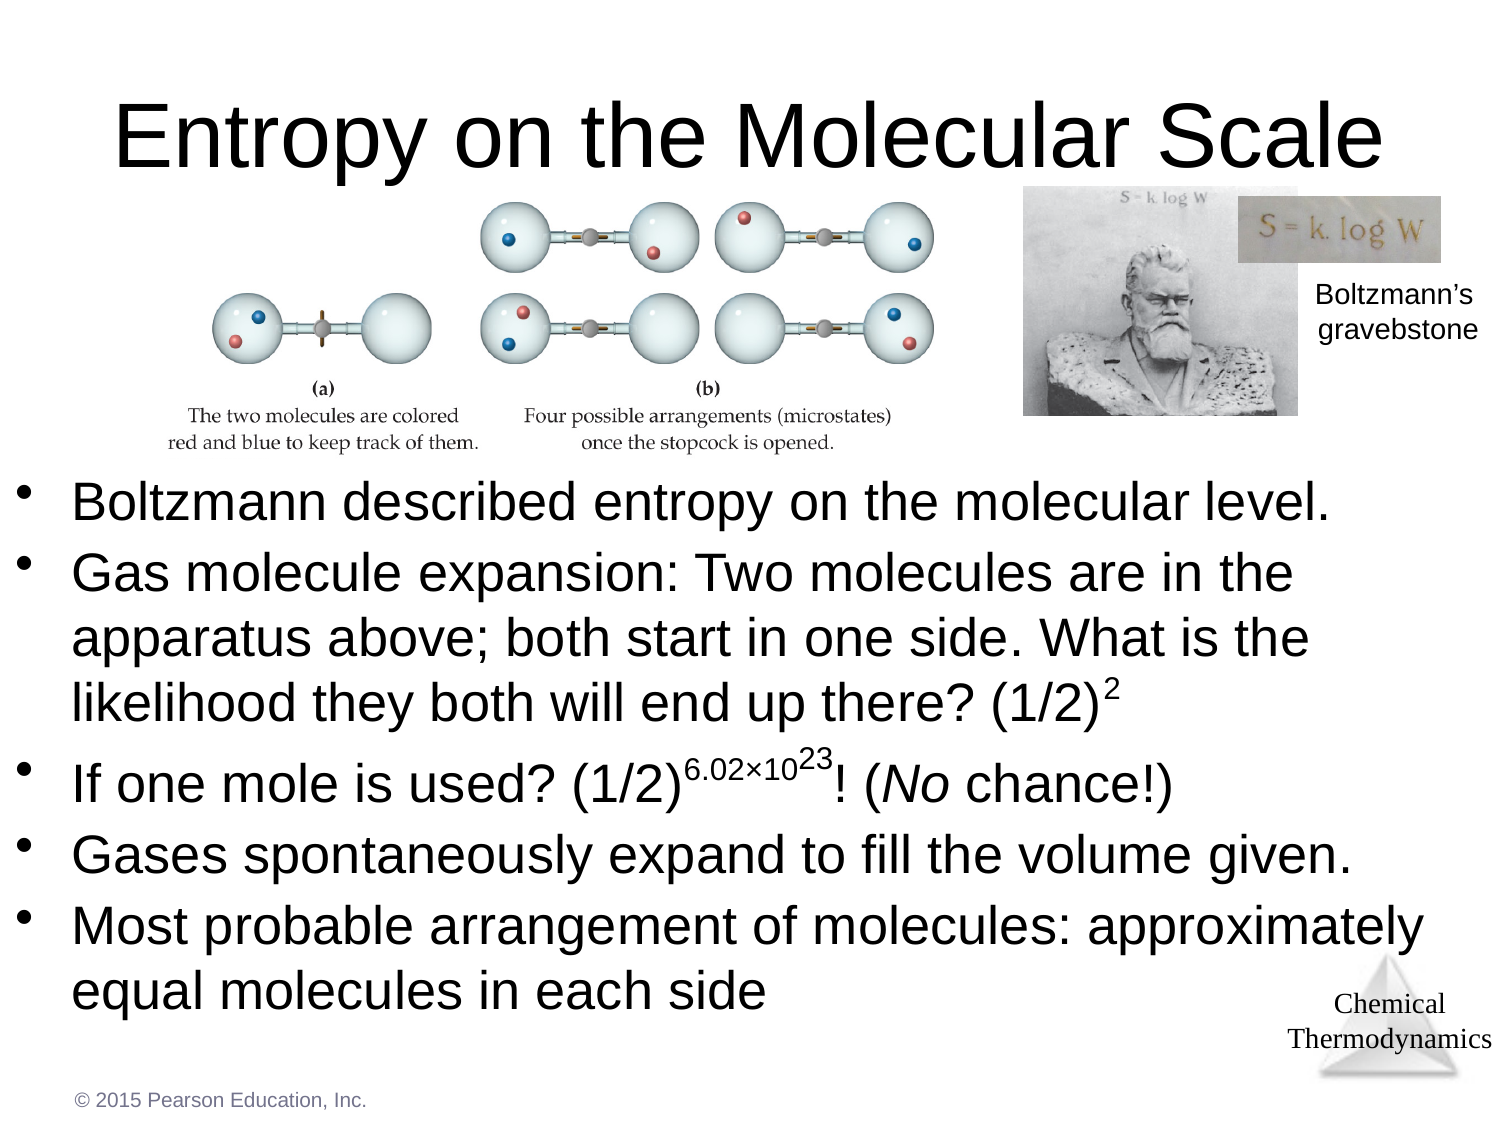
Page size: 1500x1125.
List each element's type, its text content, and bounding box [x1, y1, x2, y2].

picture [162, 195, 939, 459]
title Entropy on the Molecular Scale [0, 37, 1500, 226]
picture [1275, 900, 1500, 1125]
text_box Boltzmann’s gravebstone [1303, 267, 1498, 353]
picture [1022, 183, 1441, 416]
list Boltzmann described entropy on the molecular level. Gas molecule expansion: Two molecules are in the apparatus above; both start in one side. What is the likelihood they both will end up there? (1/2)2 If one mole is used? (1/2)6.02×1023! (No chance!) Gases spontaneously expand to fill the volume given. Most probable arrangement of molecules: approximately equal molecules in each side [0, 458, 1476, 1101]
